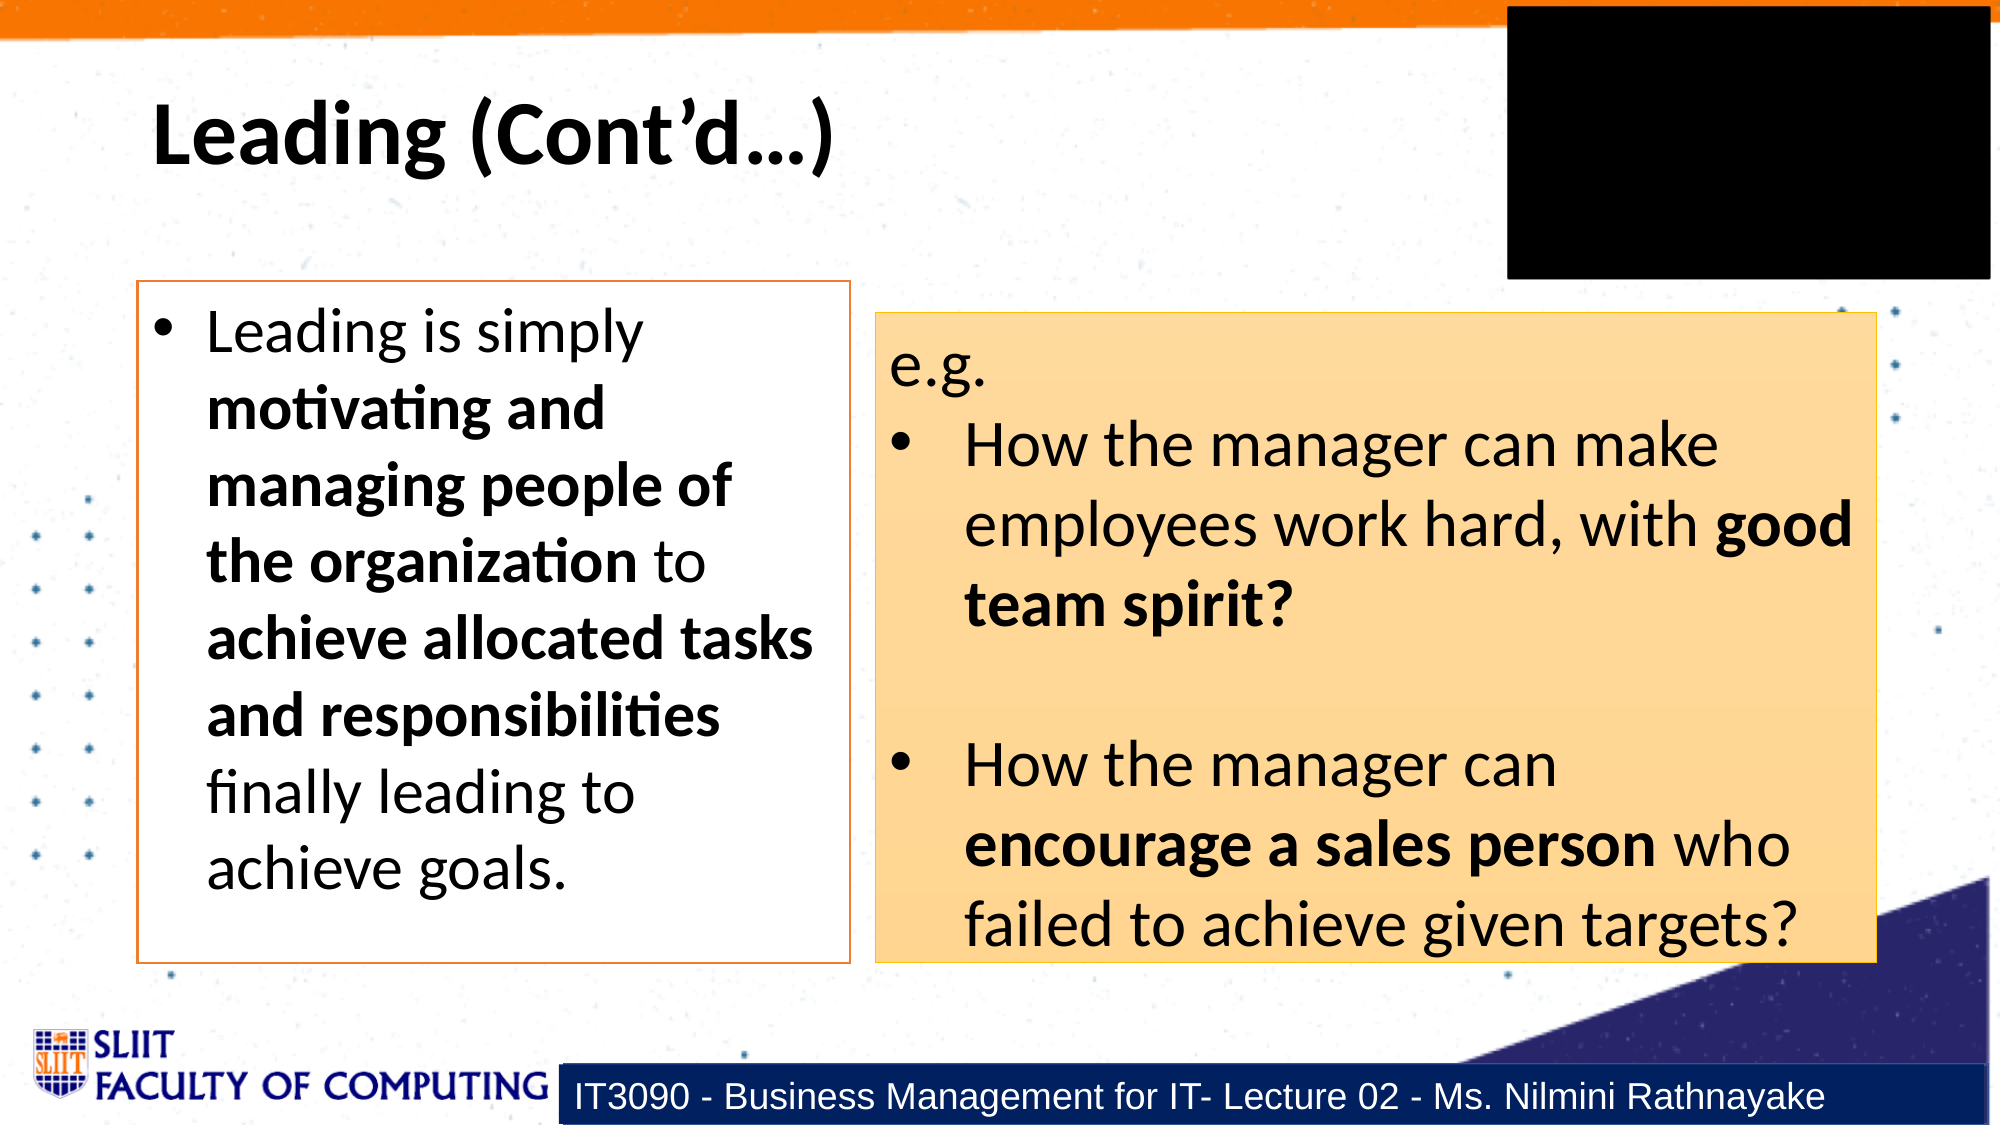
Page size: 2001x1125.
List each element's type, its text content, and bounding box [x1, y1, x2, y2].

text_box e.g. How the manager can make employees work hard, with good team spirit? How the manager can encourage a sales person who failed to achieve given targets? [875, 312, 1877, 963]
text_box IT3090 - Business Management for IT- Lecture 02 - Ms. Nilmini Rathnayake [558, 1064, 1984, 1124]
title Leading (Cont’d…) [137, 59, 1151, 211]
text_box Leading is simply motivating and managing people of the organization to achieve allocated tasks and responsibilities finally leading to achieve goals. [136, 280, 851, 964]
picture [0, 0, 2000, 1125]
